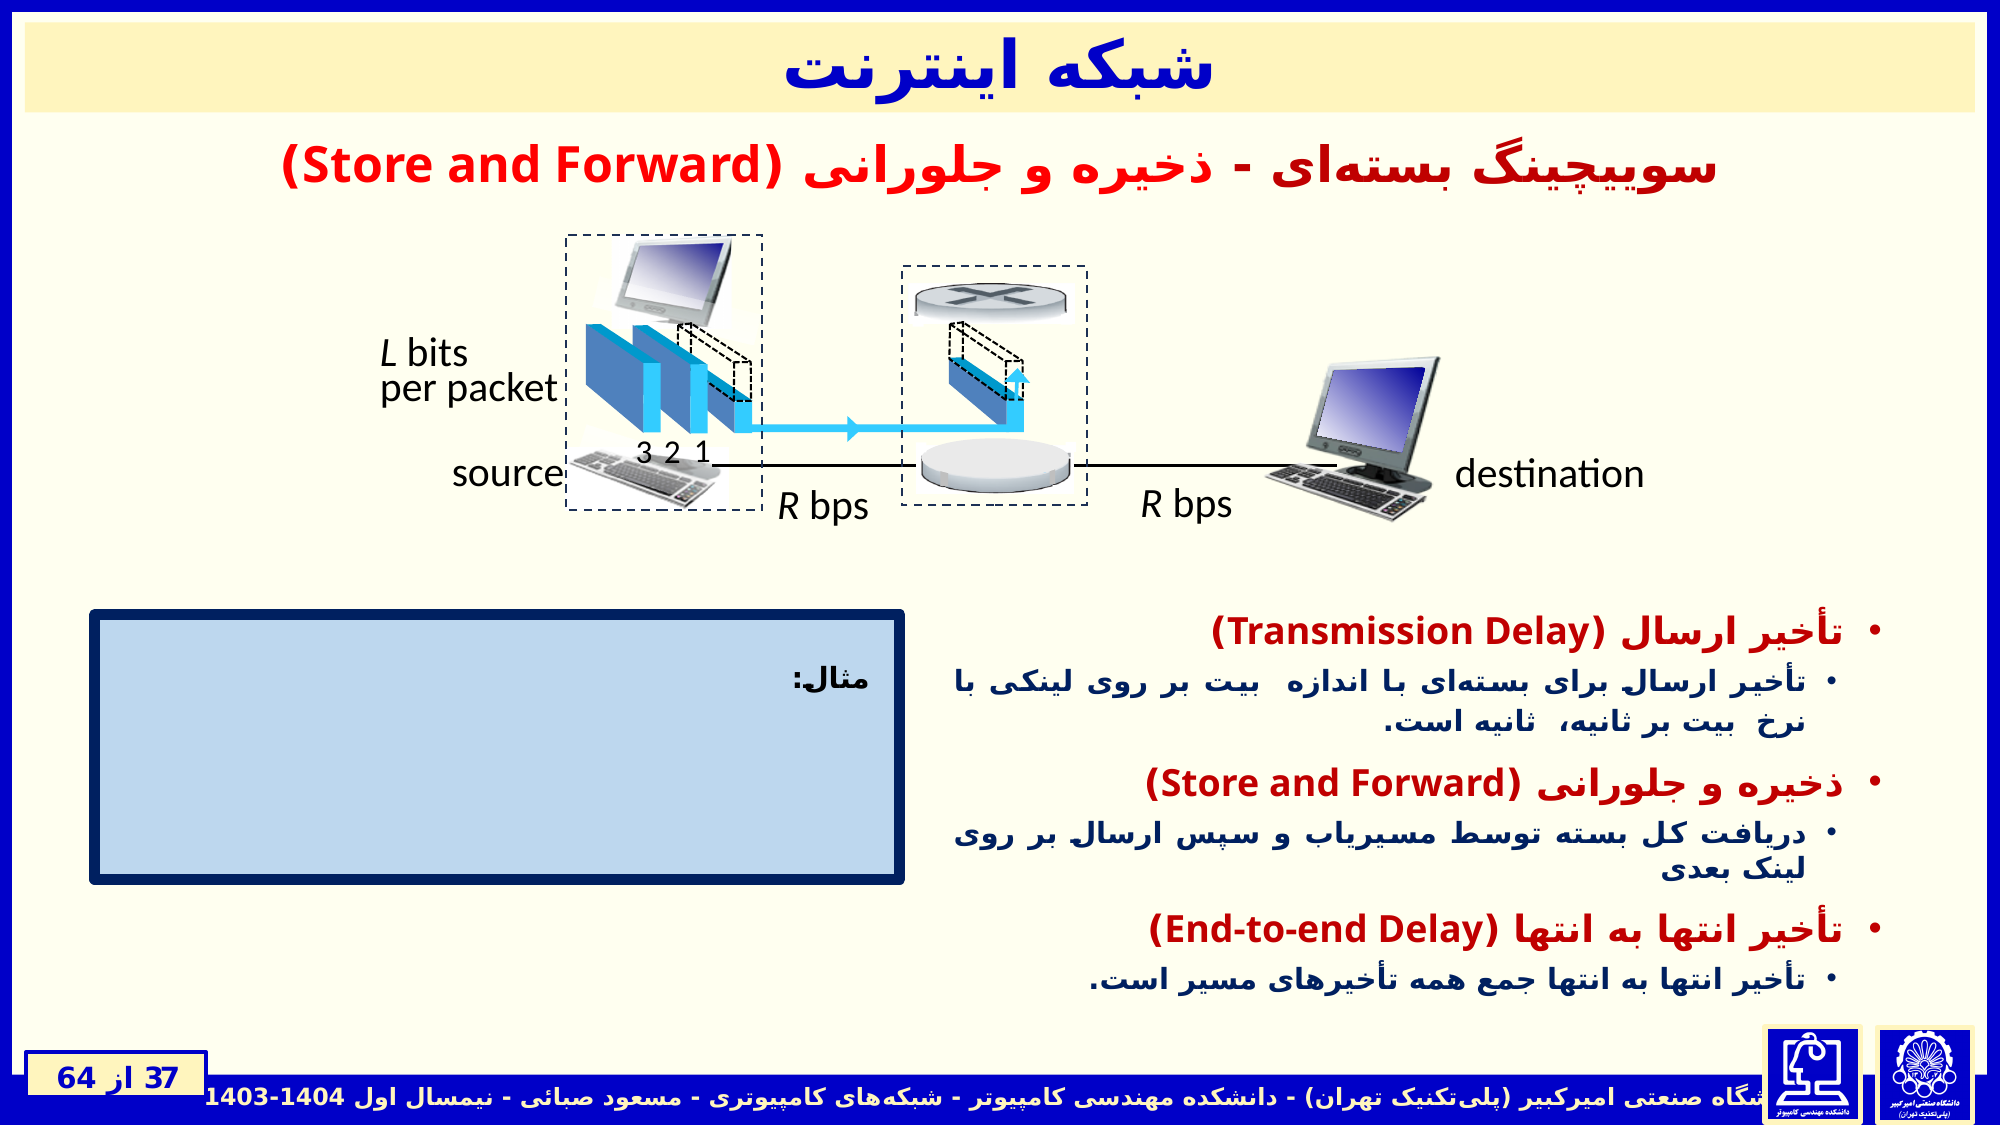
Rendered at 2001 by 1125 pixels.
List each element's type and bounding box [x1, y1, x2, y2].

text_box [0, 0, 2000, 1125]
